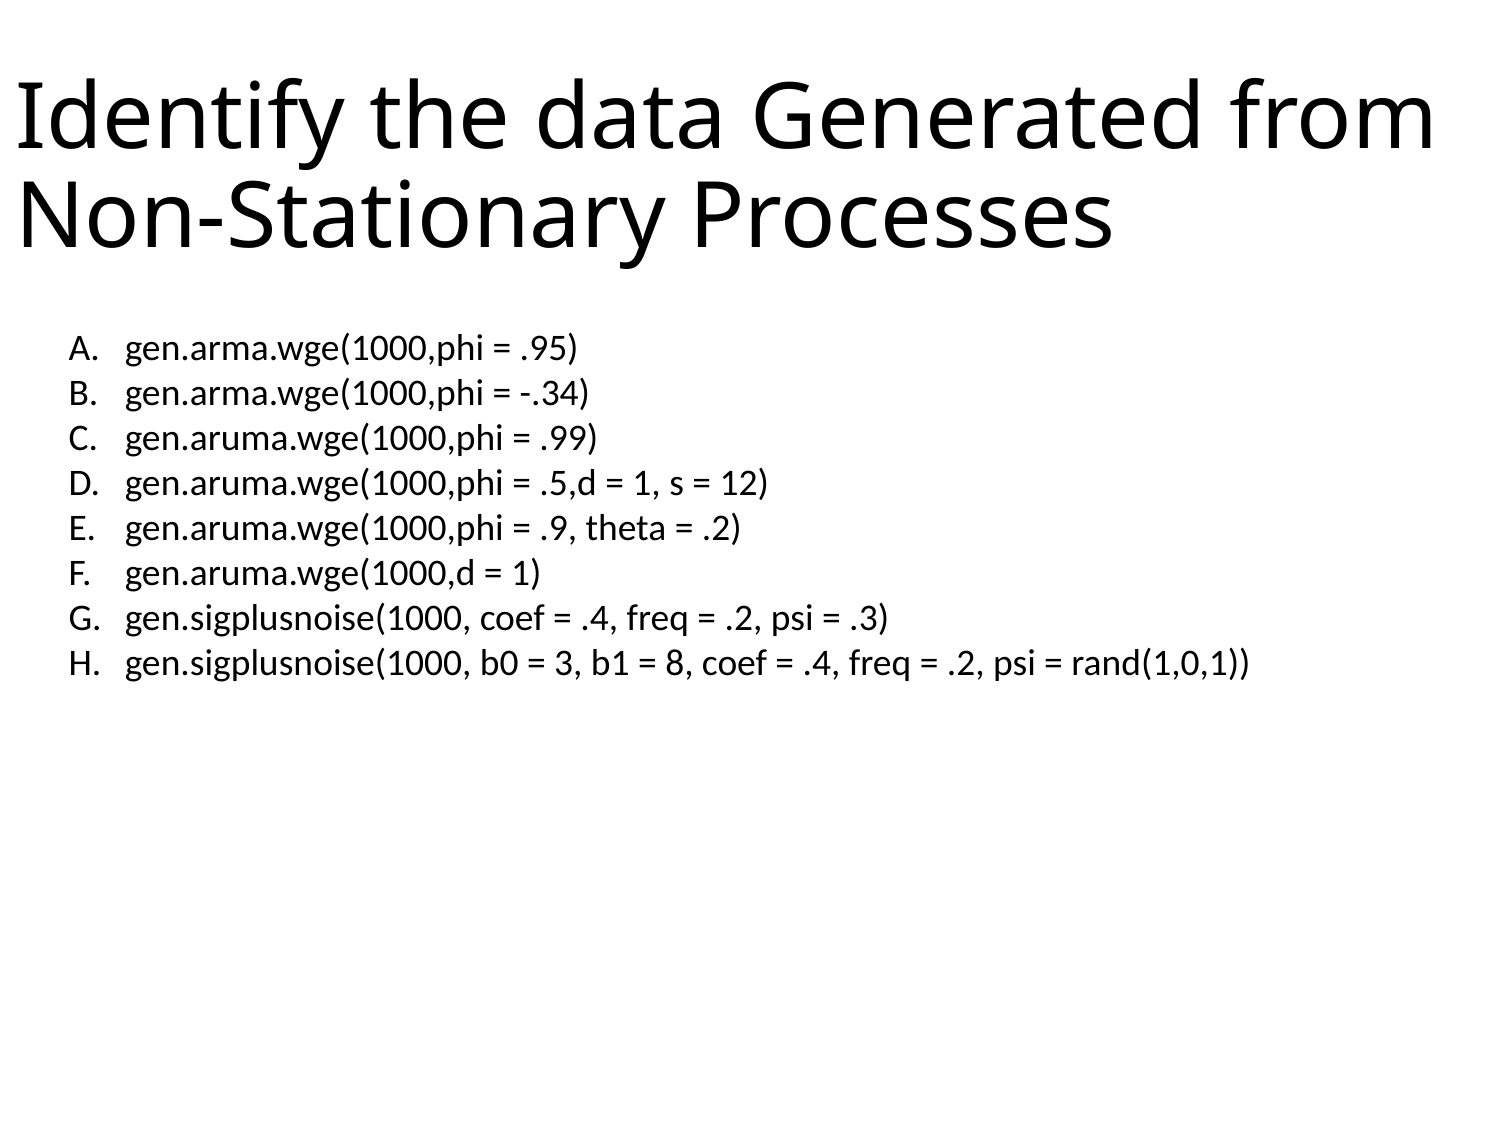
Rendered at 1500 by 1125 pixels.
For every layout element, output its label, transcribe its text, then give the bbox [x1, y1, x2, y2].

text_box gen.arma.wge(1000,phi = .95) gen.arma.wge(1000,phi = -.34) gen.aruma.wge(1000,phi = .99) gen.aruma.wge(1000,phi = .5,d = 1, s = 12) gen.aruma.wge(1000,phi = .9, theta = .2) gen.aruma.wge(1000,d = 1) gen.sigplusnoise(1000, coef = .4, freq = .2, psi = .3) gen.sigplusnoise(1000, b0 = 3, b1 = 8, coef = .4, freq = .2, psi = rand(1,0,1)) [53, 315, 1382, 736]
title Identify the data Generated from Non-Stationary Processes [0, 59, 1500, 278]
